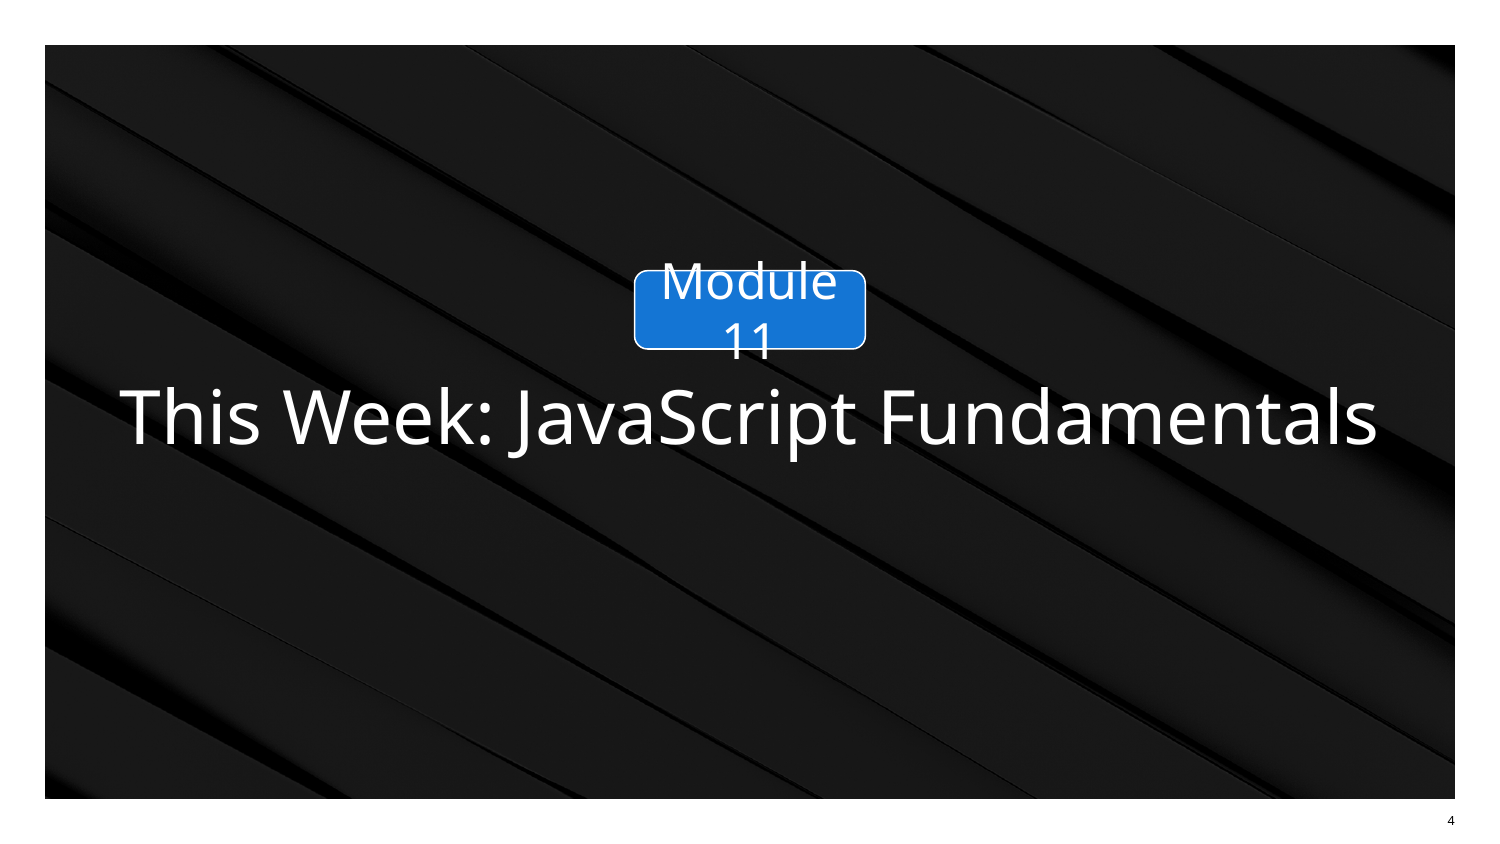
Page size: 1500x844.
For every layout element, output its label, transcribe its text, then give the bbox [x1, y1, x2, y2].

picture [45, 486, 1455, 799]
title This Week: JavaScript Fundamentals [45, 355, 1455, 486]
picture [45, 45, 1455, 355]
text_box Module 11 [634, 270, 866, 350]
